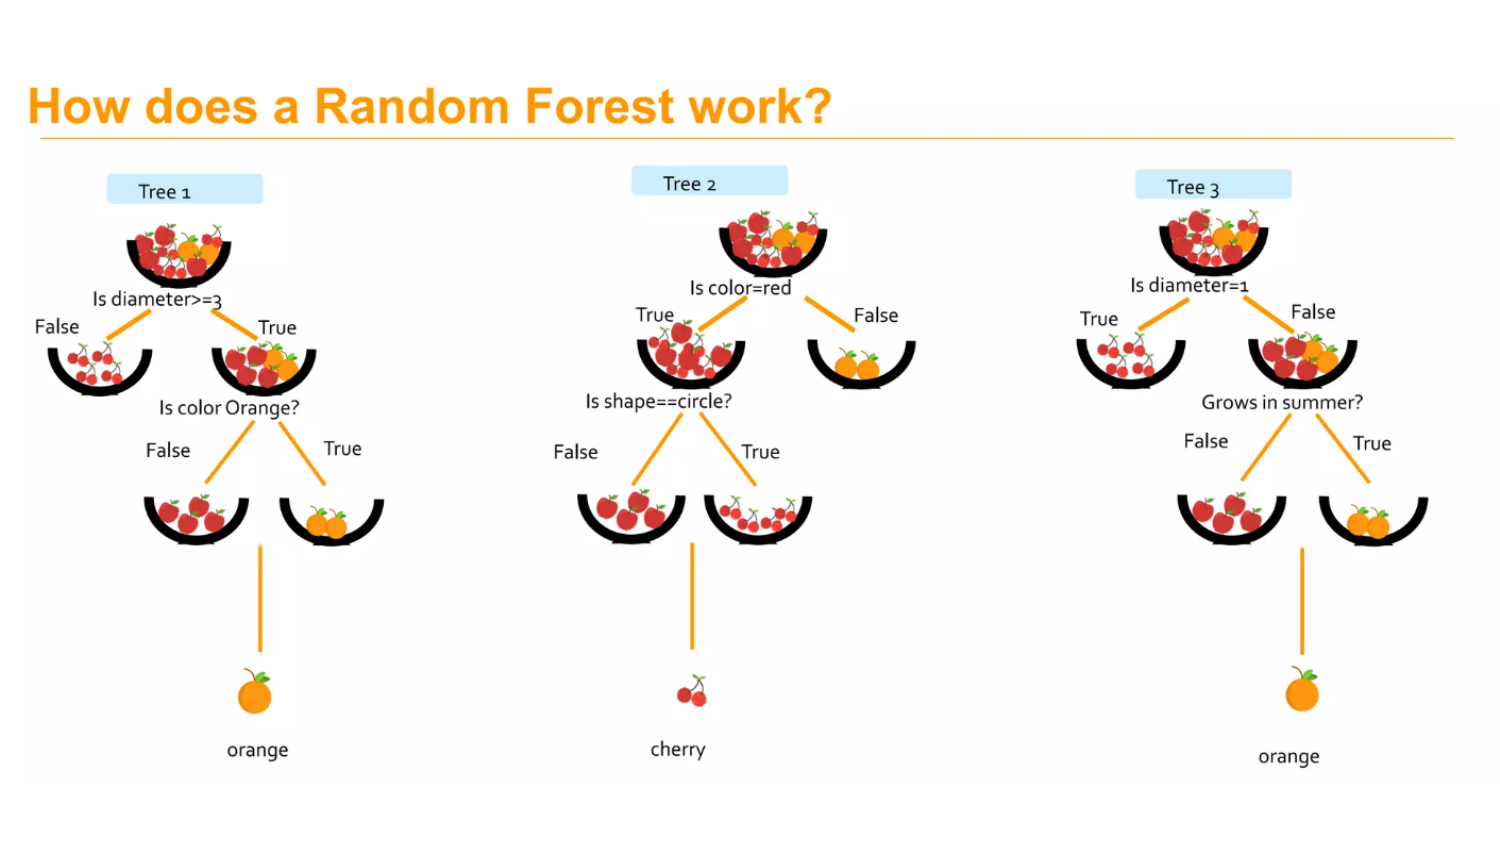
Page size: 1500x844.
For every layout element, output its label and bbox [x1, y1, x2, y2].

picture [0, 56, 1500, 788]
